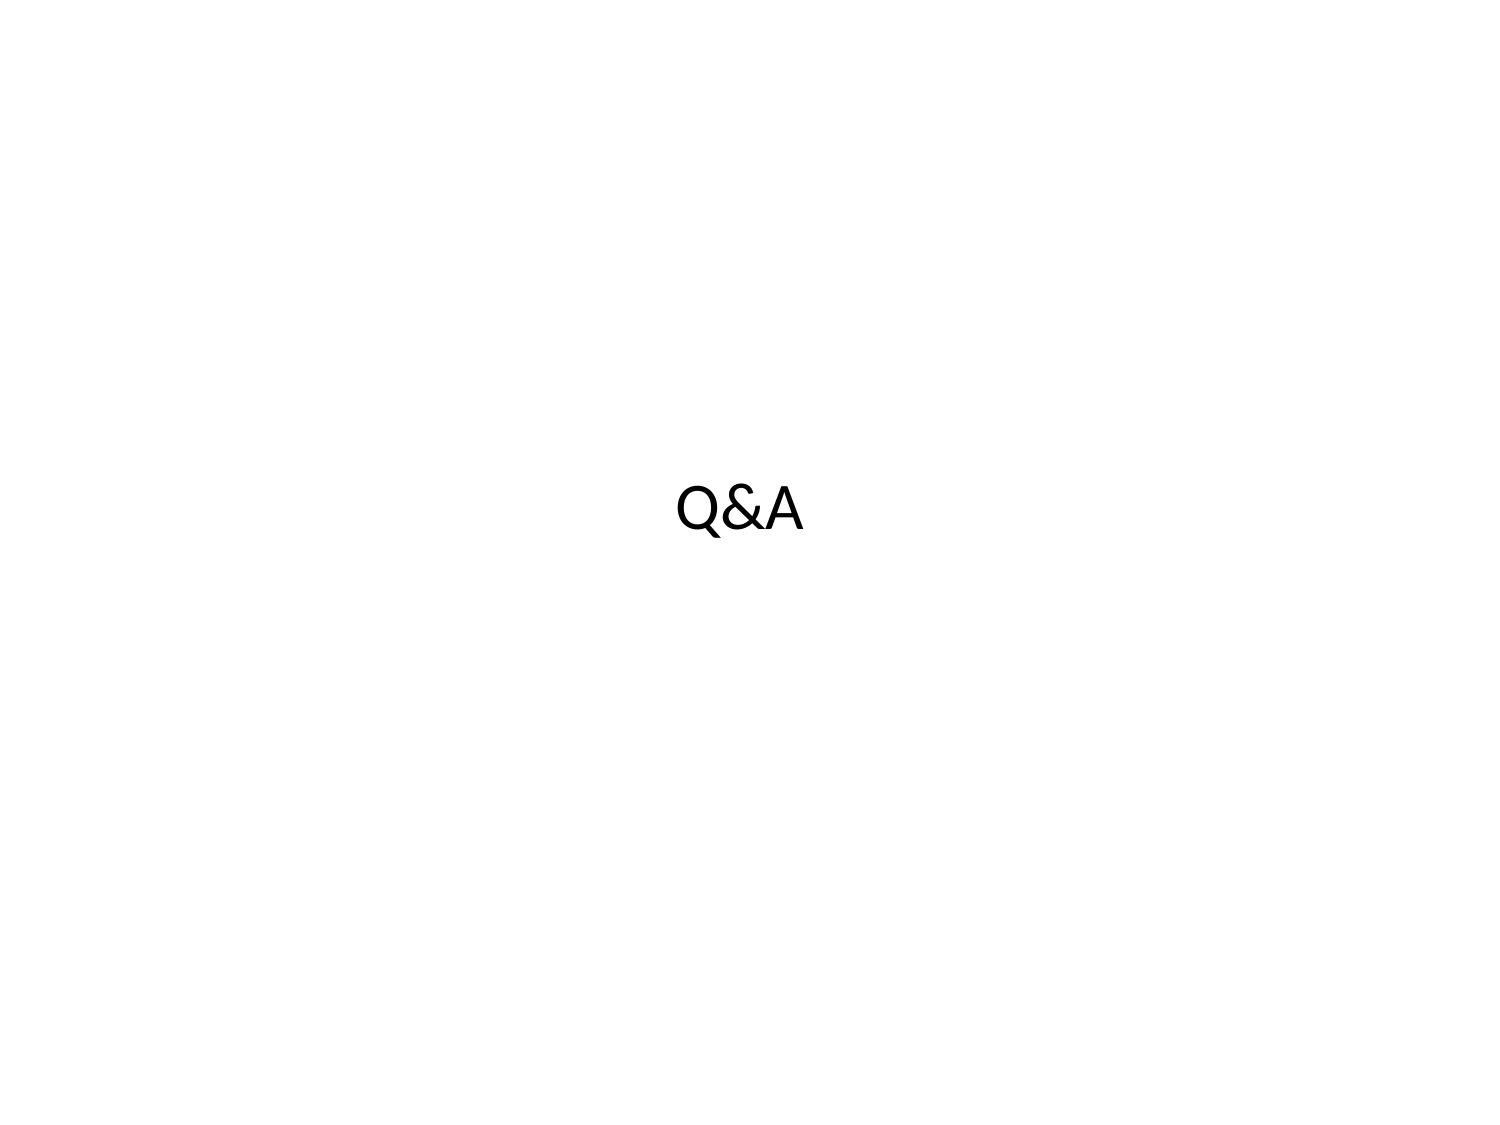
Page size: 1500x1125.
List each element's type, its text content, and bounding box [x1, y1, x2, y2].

title Q&A [64, 408, 1415, 597]
